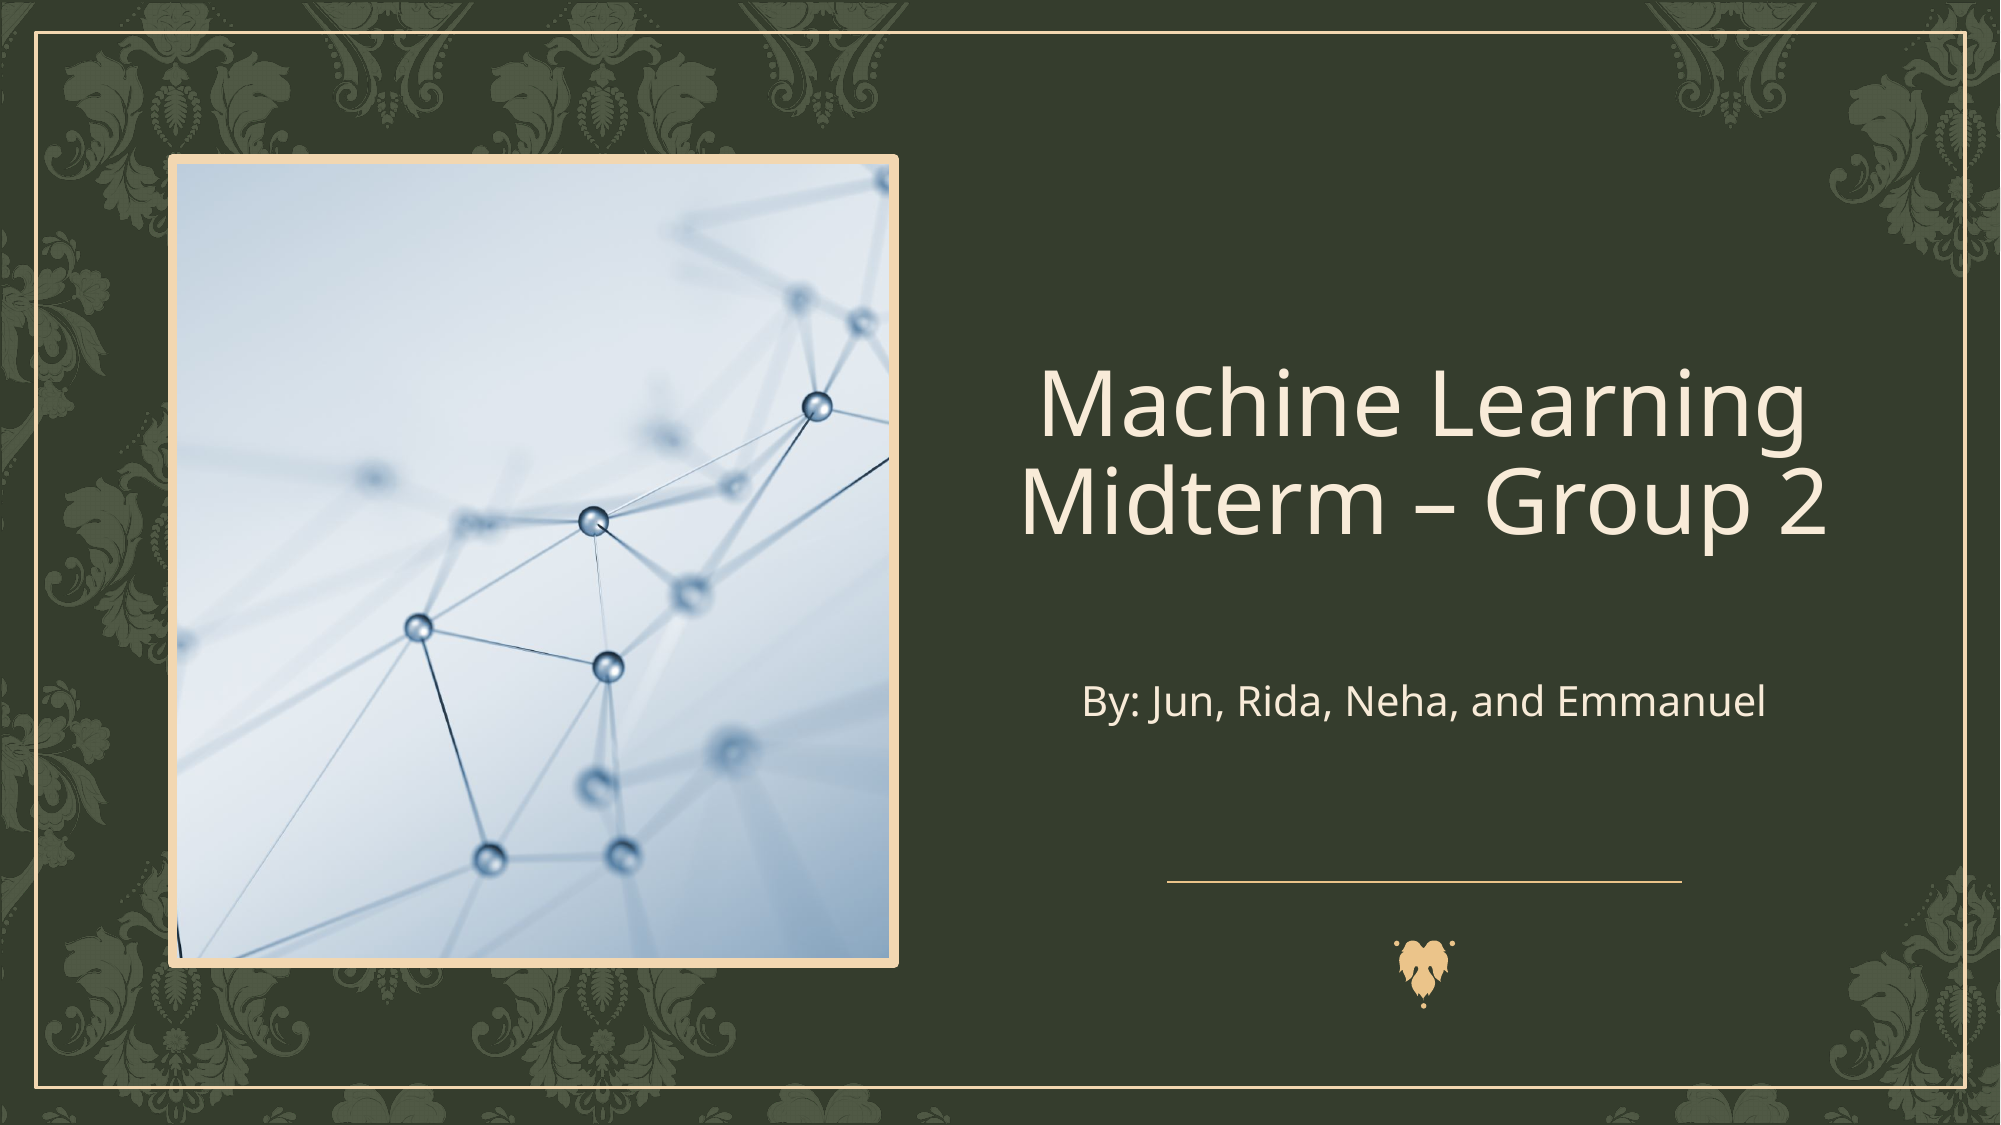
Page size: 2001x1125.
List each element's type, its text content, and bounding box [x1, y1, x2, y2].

picture [0, 0, 2001, 1125]
title Machine Learning Midterm – Group 2 [961, 138, 1887, 563]
subtitle By: Jun, Rida, Neha, and Emmanuel [961, 656, 1887, 878]
